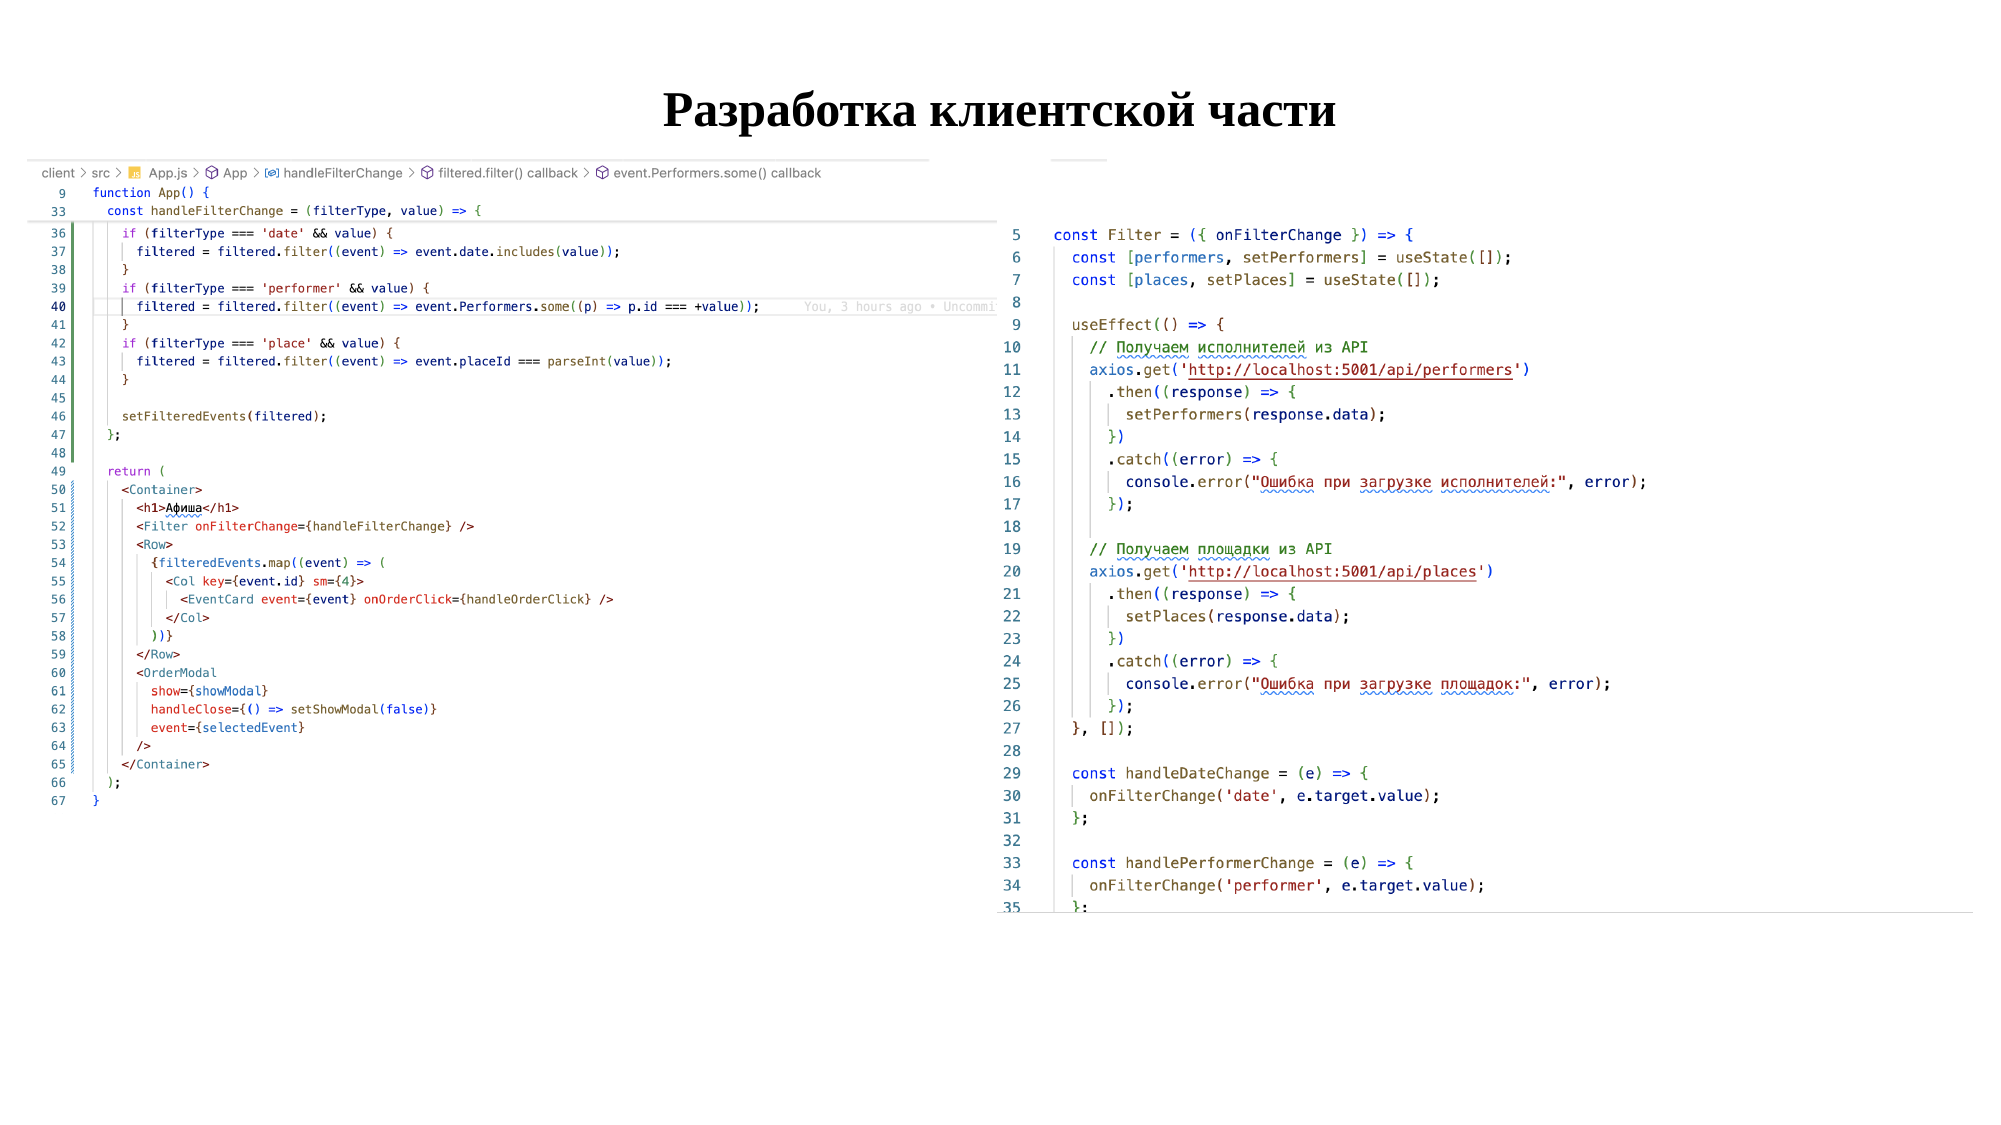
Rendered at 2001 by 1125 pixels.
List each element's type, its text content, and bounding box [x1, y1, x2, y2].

text_box Разработка клиентской части [137, 59, 1863, 160]
picture [27, 159, 1973, 914]
